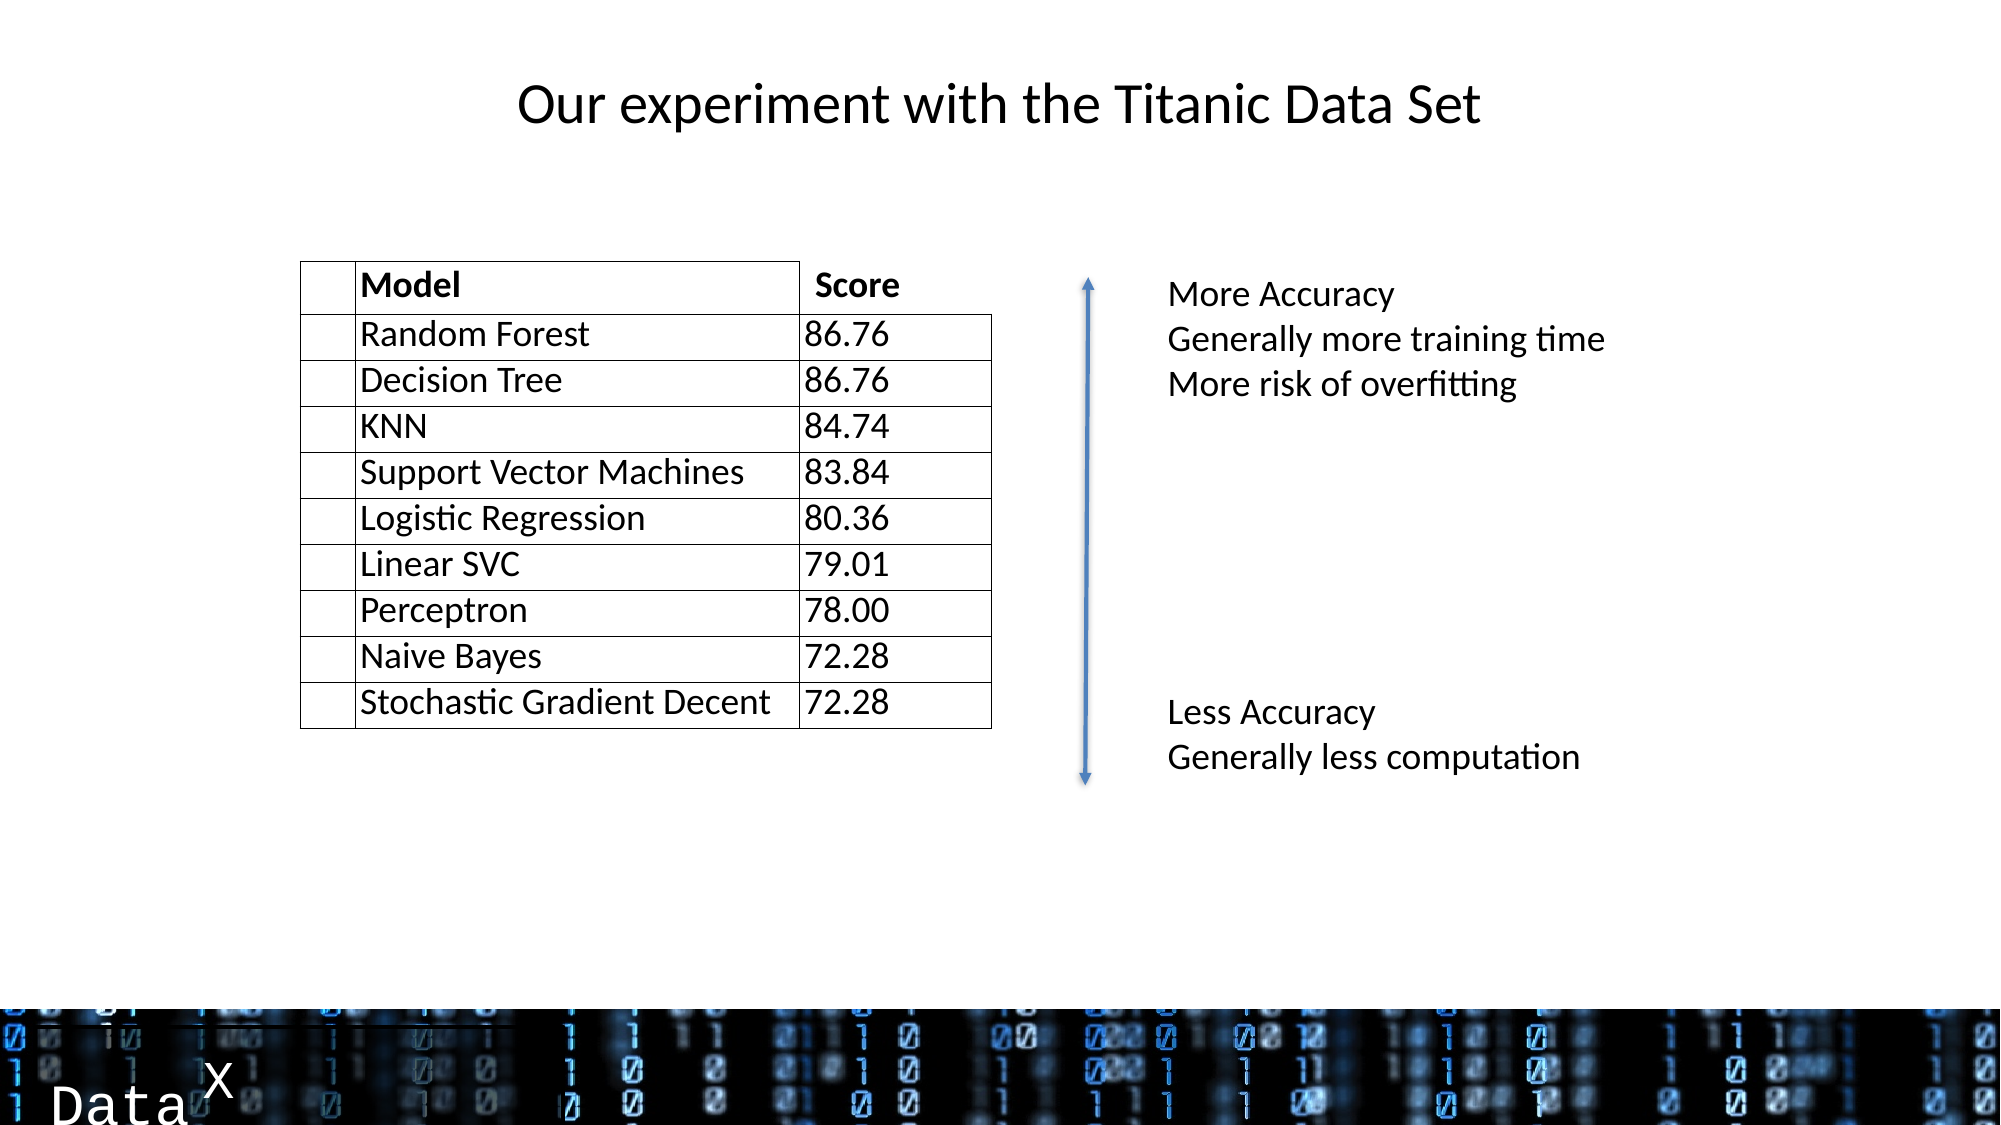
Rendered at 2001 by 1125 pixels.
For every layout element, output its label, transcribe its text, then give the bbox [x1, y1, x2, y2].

table_header Model [356, 262, 799, 314]
table_cell 83.84 [800, 453, 991, 498]
table_cell 79.01 [800, 545, 991, 590]
table_cell [301, 407, 355, 452]
table_cell 78.00 [800, 591, 991, 636]
title Our experiment with the Titanic Data Set [99, 45, 1900, 155]
table_cell Support Vector Machines [356, 453, 799, 498]
table_cell [301, 591, 355, 636]
table_cell [301, 637, 355, 682]
table_cell [301, 545, 355, 590]
picture [102, 1120, 110, 1125]
table_cell Logistic Regression [356, 499, 799, 544]
table_cell [301, 683, 355, 728]
picture [93, 1110, 107, 1122]
table_header [301, 262, 355, 314]
table_cell Random Forest [356, 315, 799, 360]
table_cell 86.76 [800, 315, 991, 360]
picture [172, 1120, 180, 1125]
table_cell [301, 499, 355, 544]
picture [0, 1009, 2000, 1125]
table_cell Stochastic Gradient Decent [356, 683, 799, 728]
table_header Score [800, 261, 991, 314]
table_cell 72.28 [800, 637, 991, 682]
picture [37, 1029, 561, 1125]
table_cell Linear SVC [356, 545, 799, 590]
table_cell Perceptron [356, 591, 799, 636]
table_cell 86.76 [800, 361, 991, 406]
table_cell Decision Tree [356, 361, 799, 406]
table_cell 80.36 [800, 499, 991, 544]
picture [163, 1110, 177, 1122]
table_cell KNN [356, 407, 799, 452]
table_cell 72.28 [800, 683, 991, 728]
table_cell [301, 361, 355, 406]
text_box More Accuracy Generally more training time More risk of overfitting [1152, 261, 1653, 411]
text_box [1084, 276, 1089, 786]
picture [59, 1091, 76, 1121]
table_cell 84.74 [800, 407, 991, 452]
table_cell [301, 315, 355, 360]
text_box Less Accuracy Generally less computation [1152, 679, 1653, 785]
table_cell [301, 453, 355, 498]
table_cell Naive Bayes [356, 637, 799, 682]
